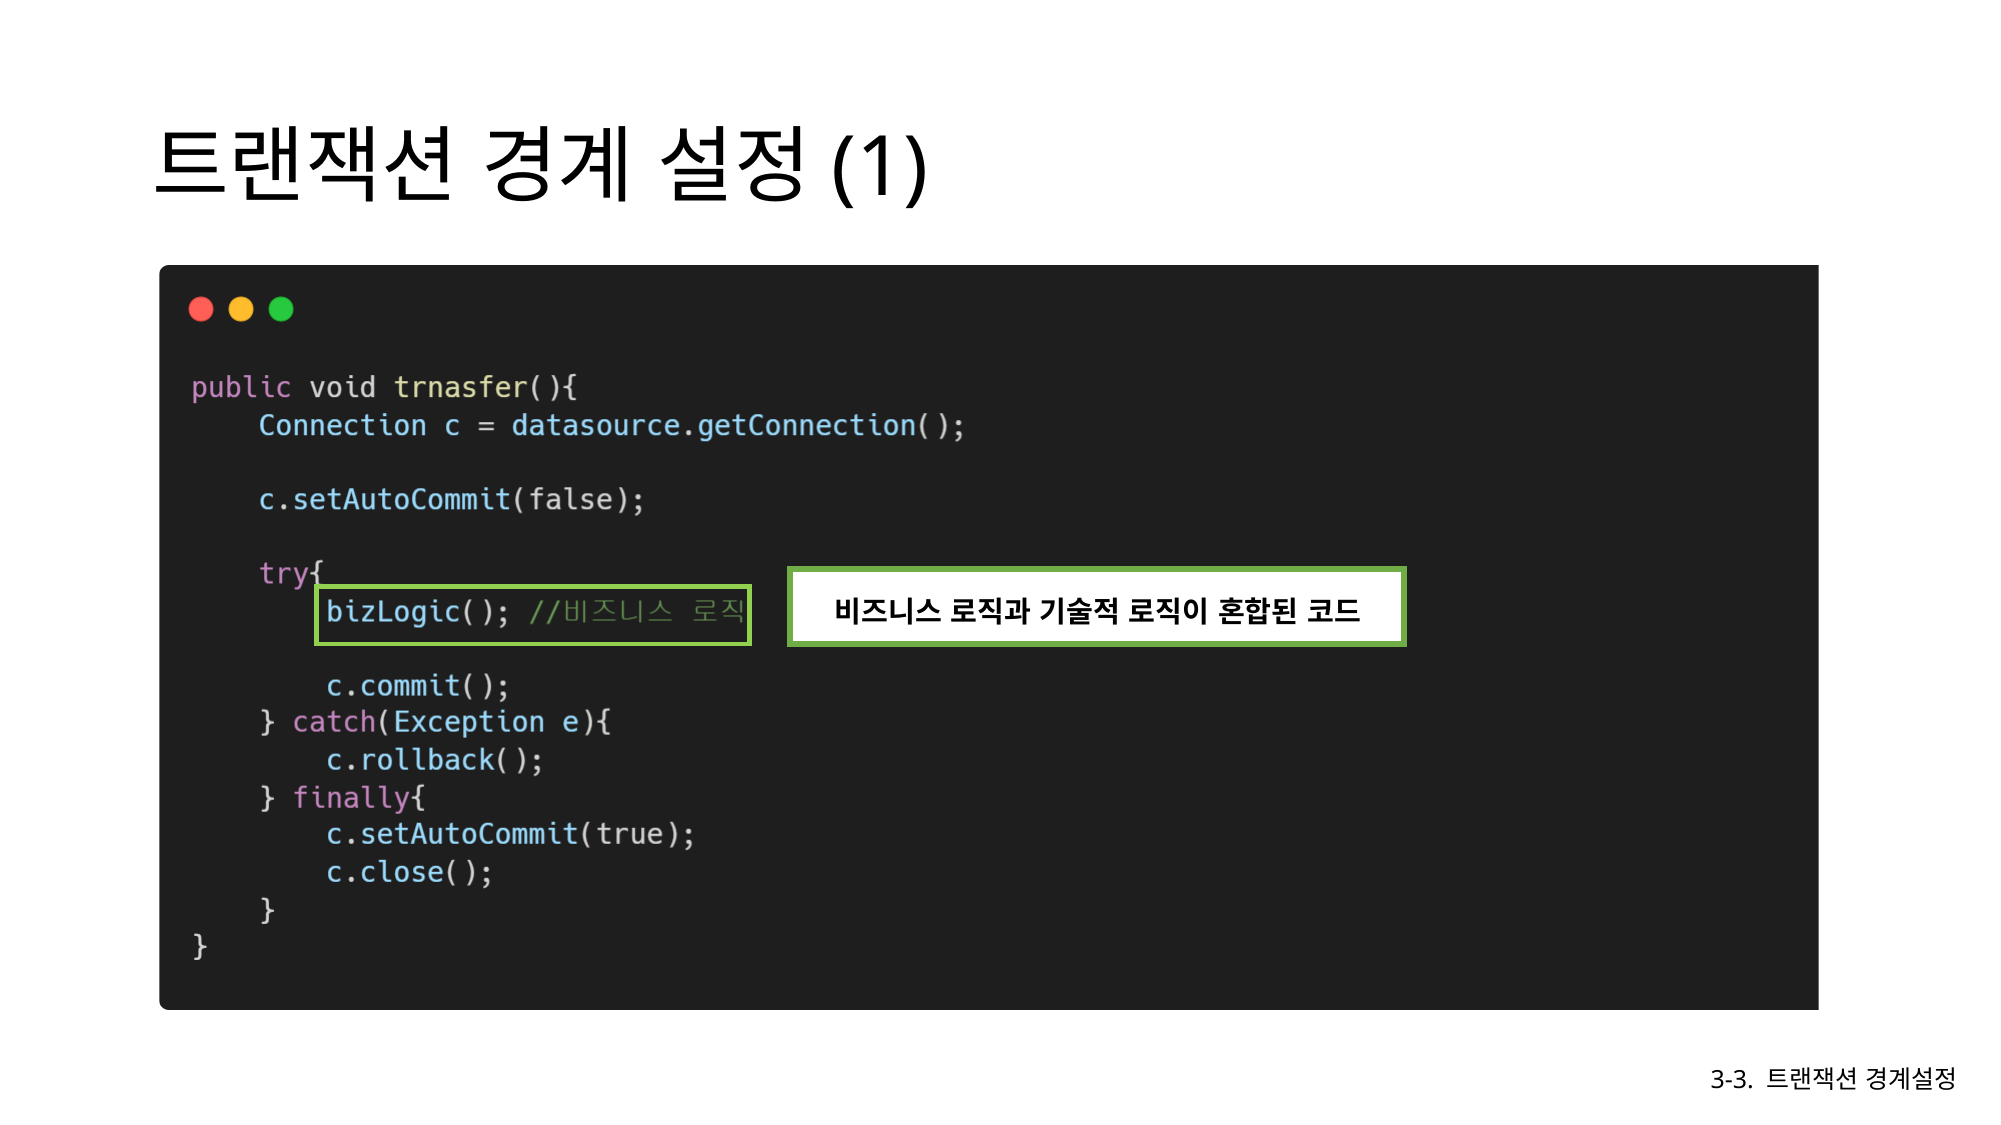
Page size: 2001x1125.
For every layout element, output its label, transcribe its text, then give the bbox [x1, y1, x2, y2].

picture [159, 265, 1819, 1010]
text_box 3-3. 트랜잭션 경계설정 [1387, 1056, 1973, 1102]
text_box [789, 569, 1404, 644]
title 트랜잭션 경계 설정(1) [137, 59, 1863, 278]
